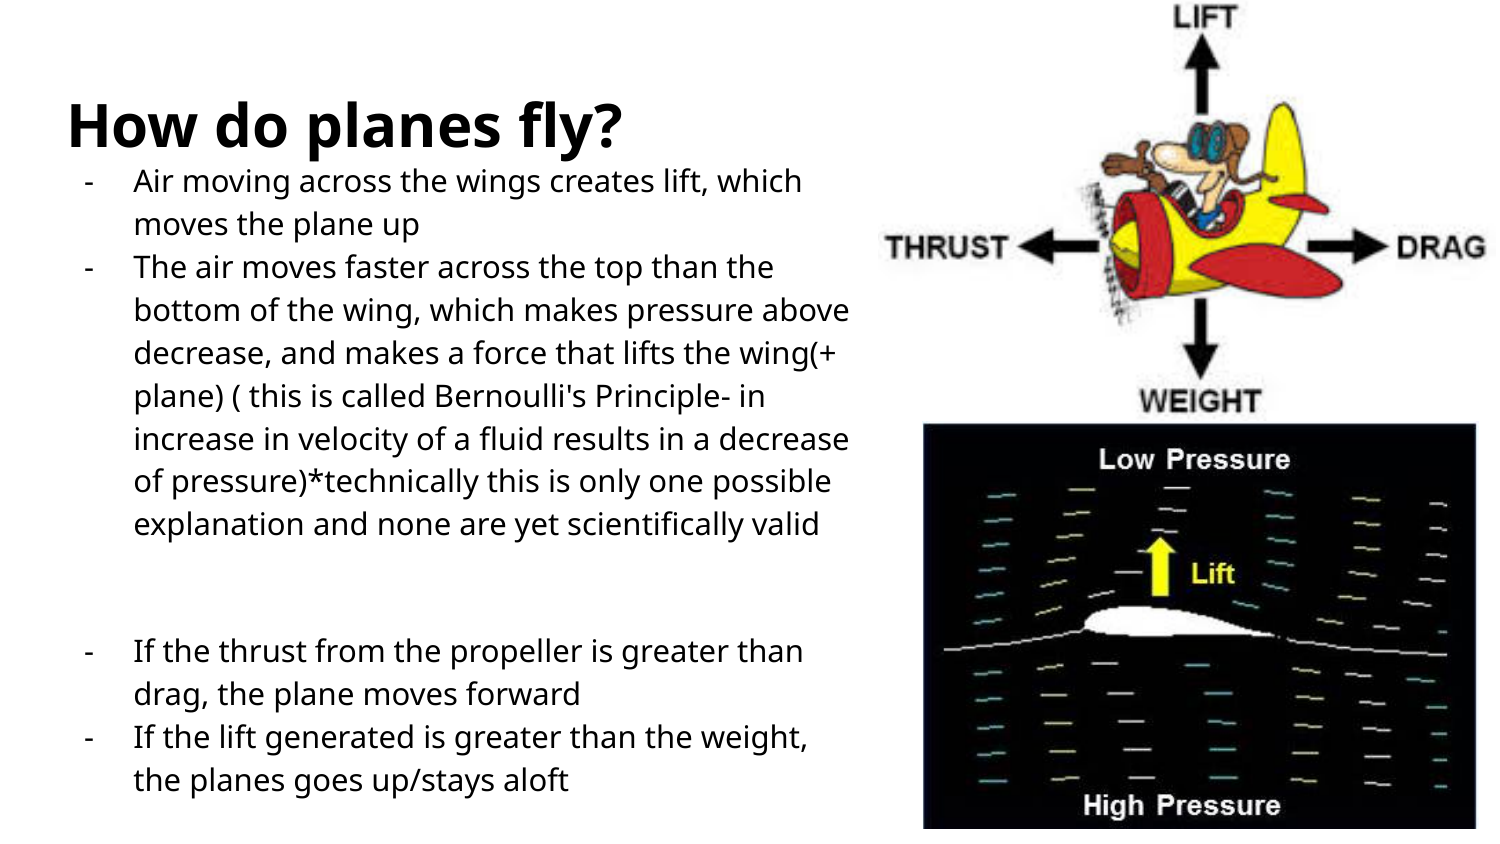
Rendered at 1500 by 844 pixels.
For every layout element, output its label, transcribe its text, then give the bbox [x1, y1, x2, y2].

picture [877, 0, 1497, 829]
list Air moving across the wings creates lift, which moves the plane up The air moves faster across the top than the bottom of the wing, which makes pressure above decrease, and makes a force that lifts the wing(+ plane) ( this is called Bernoulli's Principle- in increase in velocity of a fluid results in a decrease of pressure)*technically this is only one possible explanation and none are yet scientifically valid If the thrust from the propeller is greater than drag, the plane moves forward If the lift generated is greater than the weight, the planes goes up/stays aloft [51, 141, 879, 819]
title How do planes fly? [51, 72, 872, 141]
